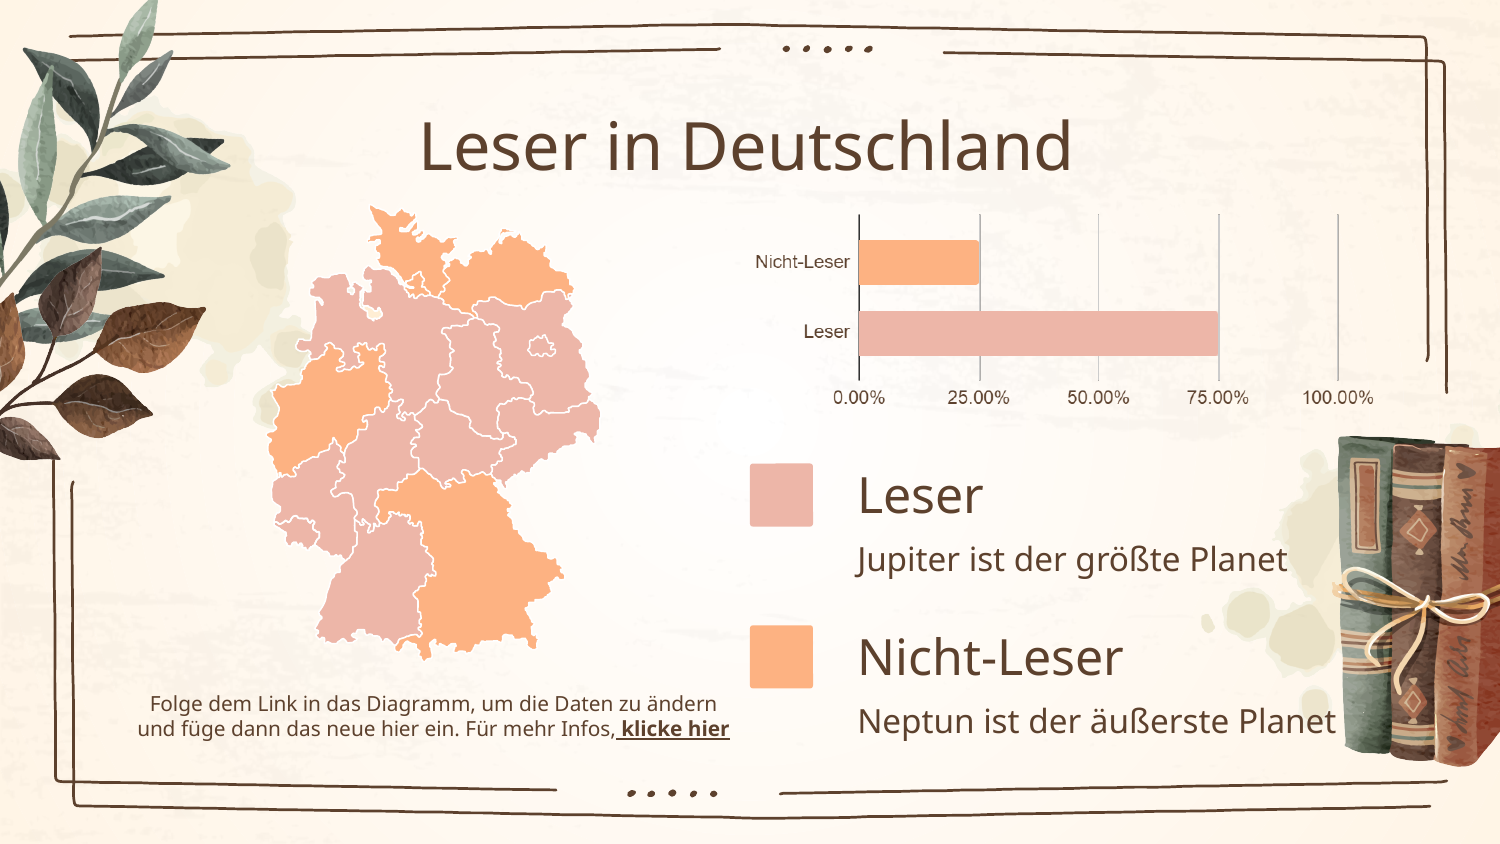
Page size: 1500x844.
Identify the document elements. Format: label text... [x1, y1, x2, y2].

title Leser in Deutschland [340, 88, 1383, 205]
picture [0, 0, 1500, 844]
title Leser [842, 463, 1305, 538]
title Nicht-Leser [842, 625, 1305, 700]
text_box [749, 463, 814, 527]
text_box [265, 204, 602, 662]
subtitle Jupiter ist der größte Planet [842, 538, 1305, 595]
subtitle Neptun ist der äußerste Planet [842, 700, 1305, 756]
text_box Folge dem Link in das Diagramm, um die Daten zu ändern und füge dann das neue hier ein. Für mehr Infos, klicke hier [116, 675, 750, 756]
text_box [749, 625, 814, 689]
